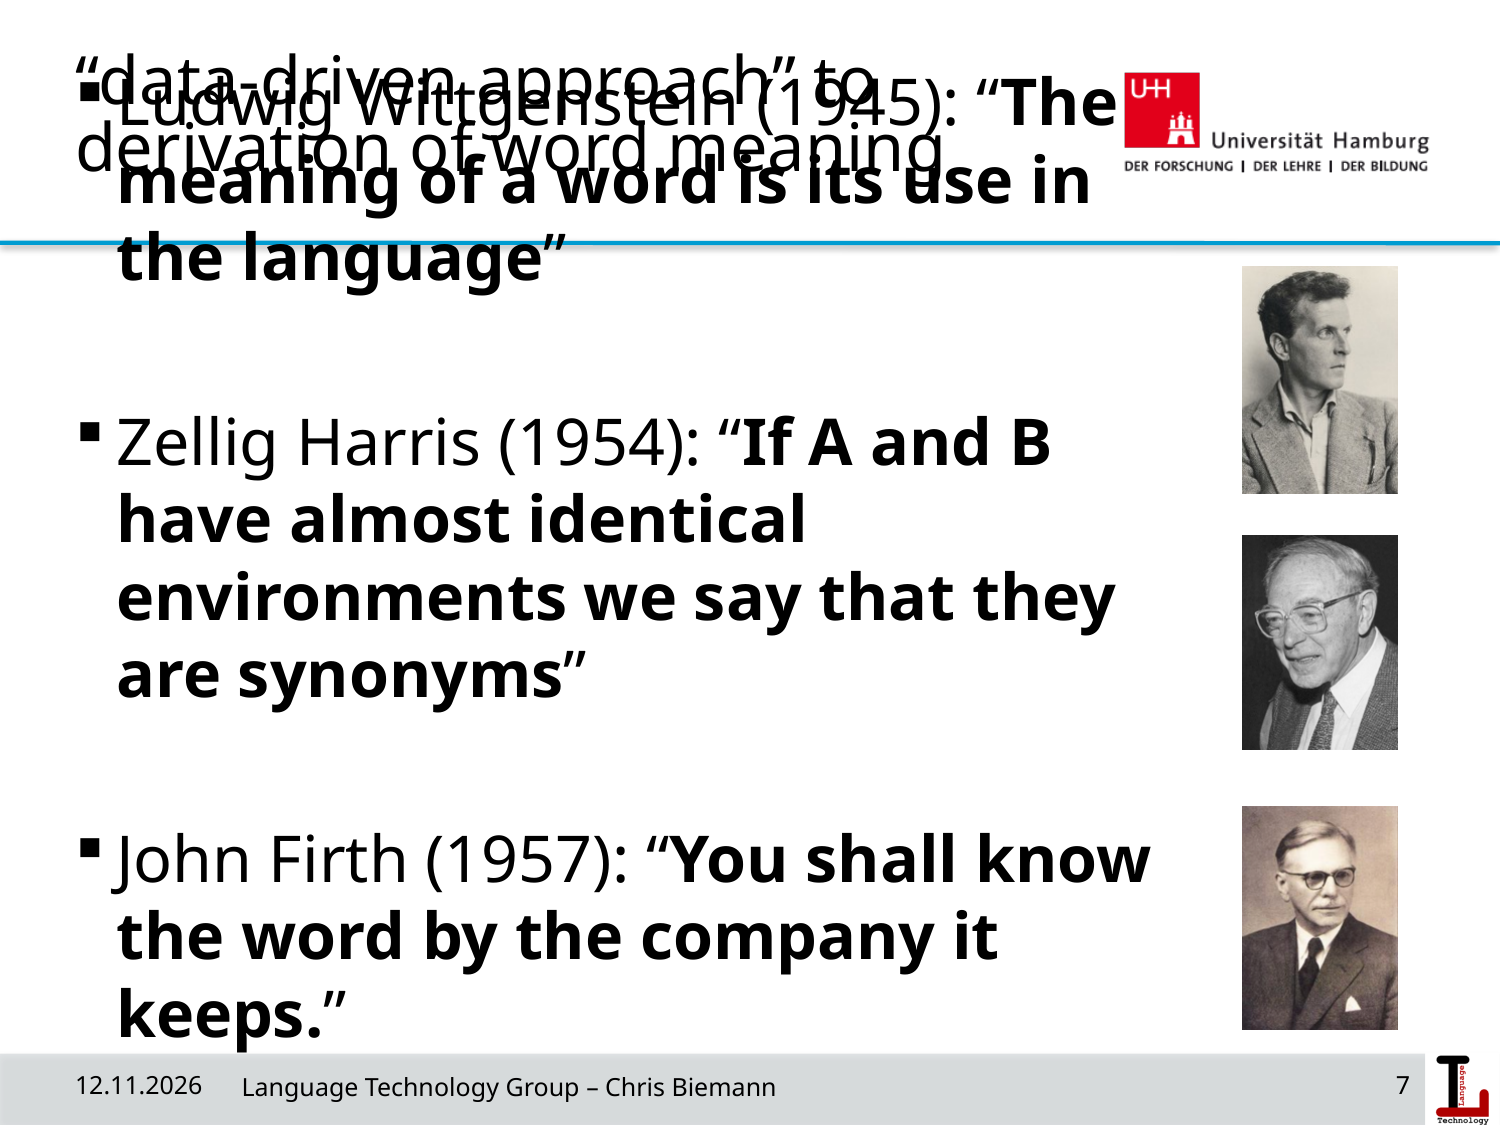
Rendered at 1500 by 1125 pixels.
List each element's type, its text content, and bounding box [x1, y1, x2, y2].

list Ludwig Wittgenstein (1945): “The meaning of a word is its use in the language” Zellig Harris (1954): “If A and B have almost identical environments we say that they are synonyms” John Firth (1957): “You shall know the word by the company it keeps.” [75, 266, 1197, 1030]
text_box Language Technology Group – Chris Biemann [235, 1056, 978, 1117]
picture [1242, 535, 1399, 750]
picture [1242, 266, 1399, 494]
text_box 18/06/19 [74, 1056, 224, 1117]
picture [1242, 806, 1399, 1030]
slide_number 7 [1196, 1056, 1425, 1117]
picture [1425, 1052, 1500, 1125]
list “data-driven approach” to derivation of word meaning [75, 51, 1042, 180]
